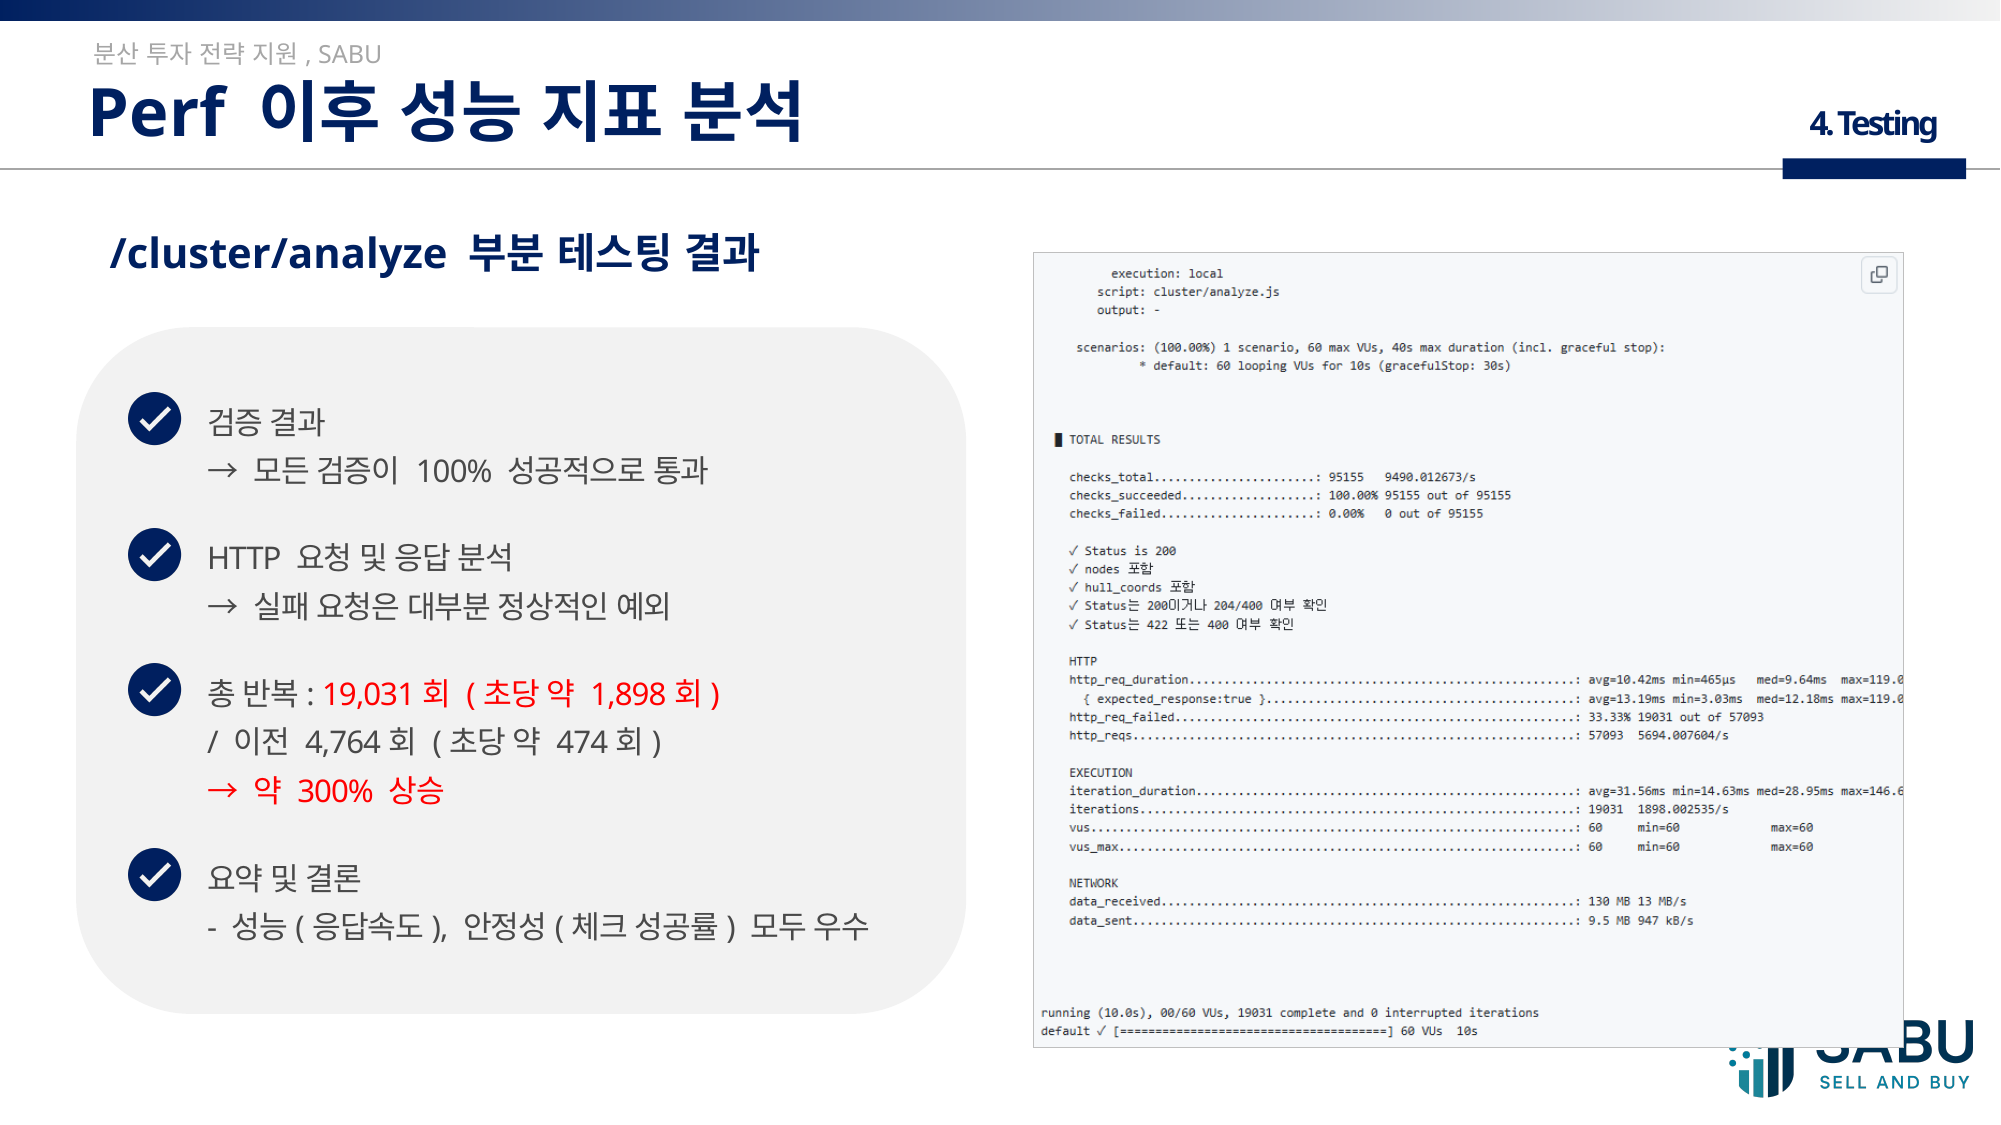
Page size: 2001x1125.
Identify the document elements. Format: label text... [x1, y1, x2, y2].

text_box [1769, 101, 1979, 180]
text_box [121, 520, 907, 622]
text_box [74, 325, 968, 1016]
picture [1033, 251, 1973, 1098]
text_box /cluster/analyze 부분 테스팅 결과 [109, 226, 831, 277]
text_box [0, 0, 2000, 22]
text_box 분산 투자 전략 지원, SABU [94, 38, 407, 69]
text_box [121, 656, 907, 807]
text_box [121, 841, 914, 942]
text_box Perf 이후 성능 지표 분석 [87, 70, 809, 151]
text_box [121, 385, 907, 487]
